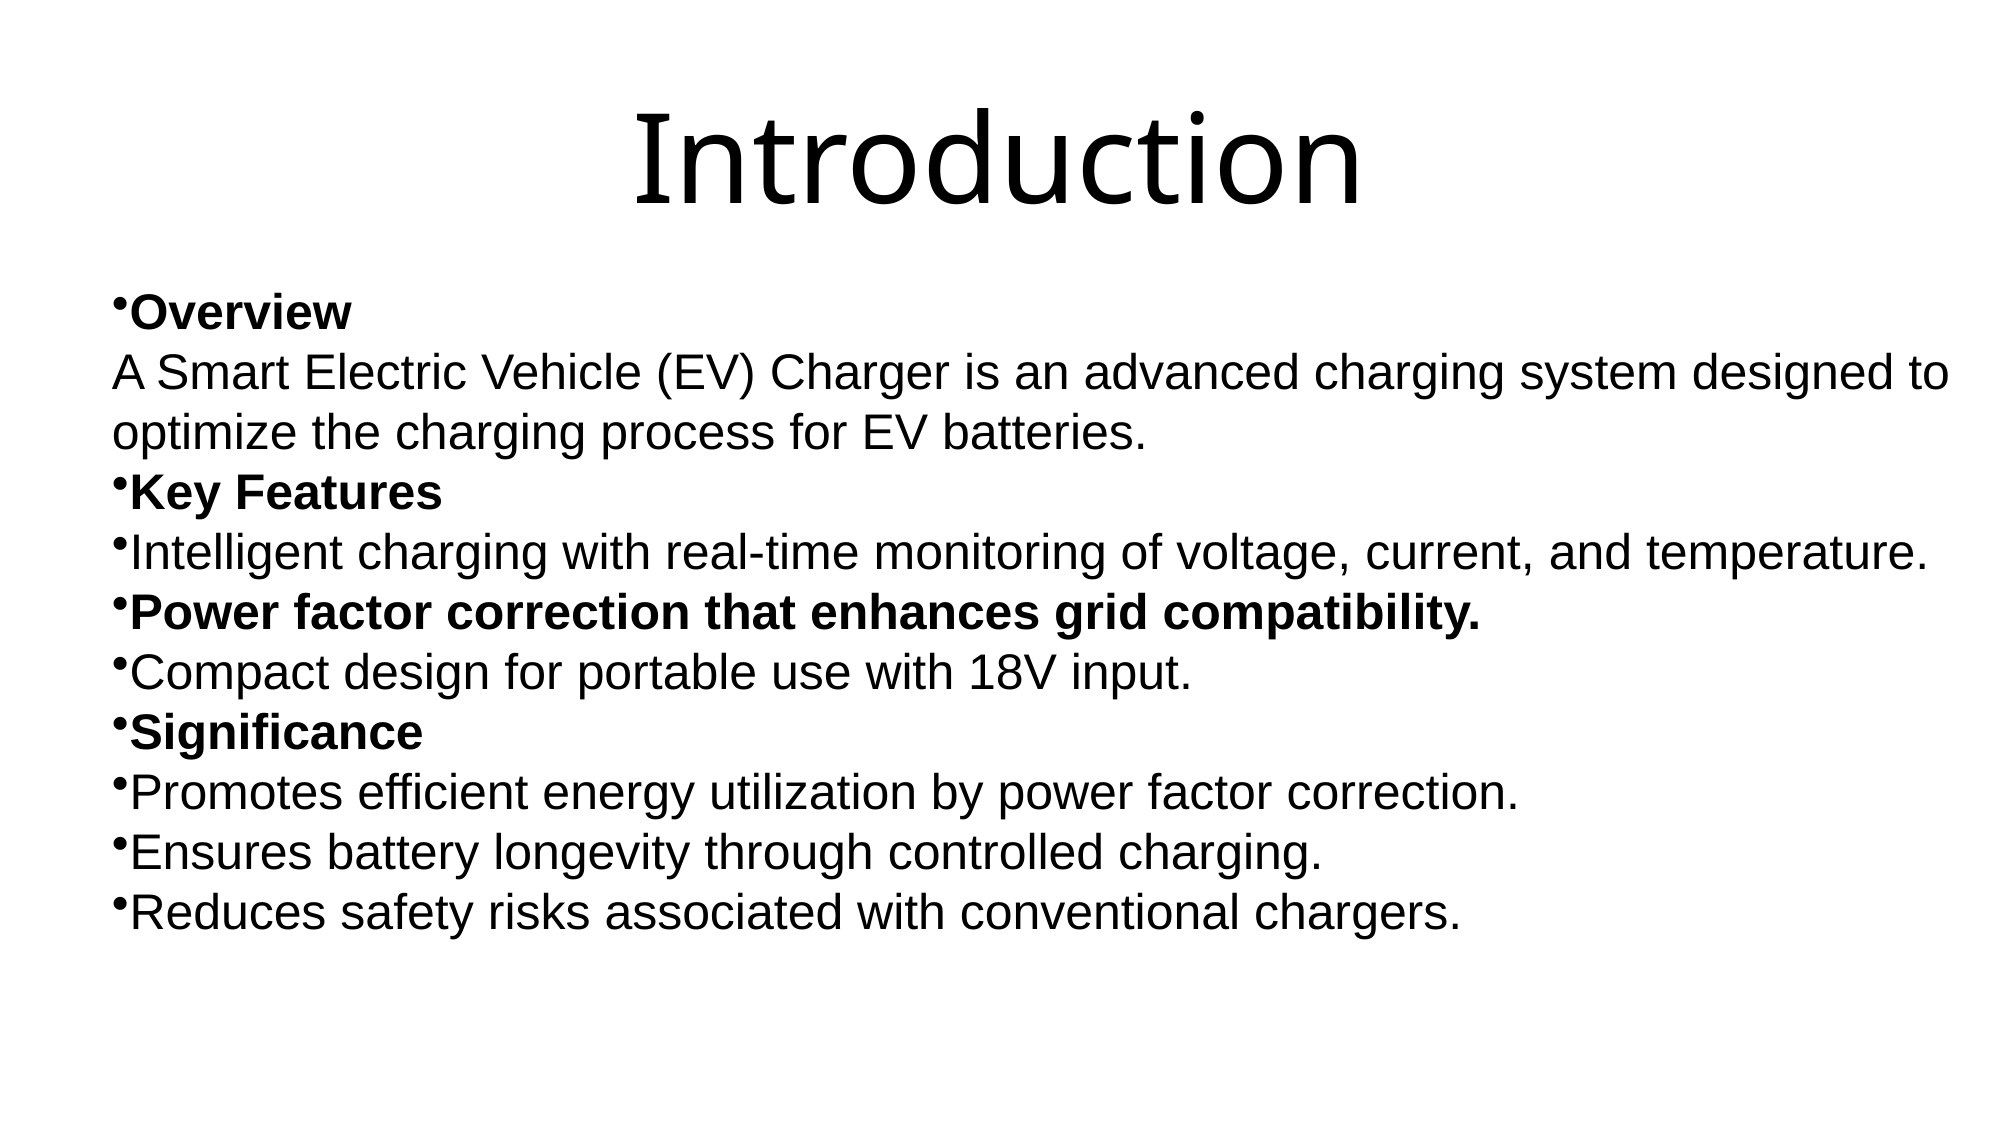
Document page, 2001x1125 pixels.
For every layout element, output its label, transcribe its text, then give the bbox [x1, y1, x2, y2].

subtitle Overview A Smart Electric Vehicle (EV) Charger is an advanced charging system designed to optimize the charging process for EV batteries. Key Features Intelligent charging with real-time monitoring of voltage, current, and temperature. Power factor correction that enhances grid compatibility. Compact design for portable use with 18V input. Significance Promotes efficient energy utilization by power factor correction. Ensures battery longevity through controlled charging. Reduces safety risks associated with conventional chargers. [96, 272, 2000, 993]
title Introduction [249, 52, 1750, 239]
